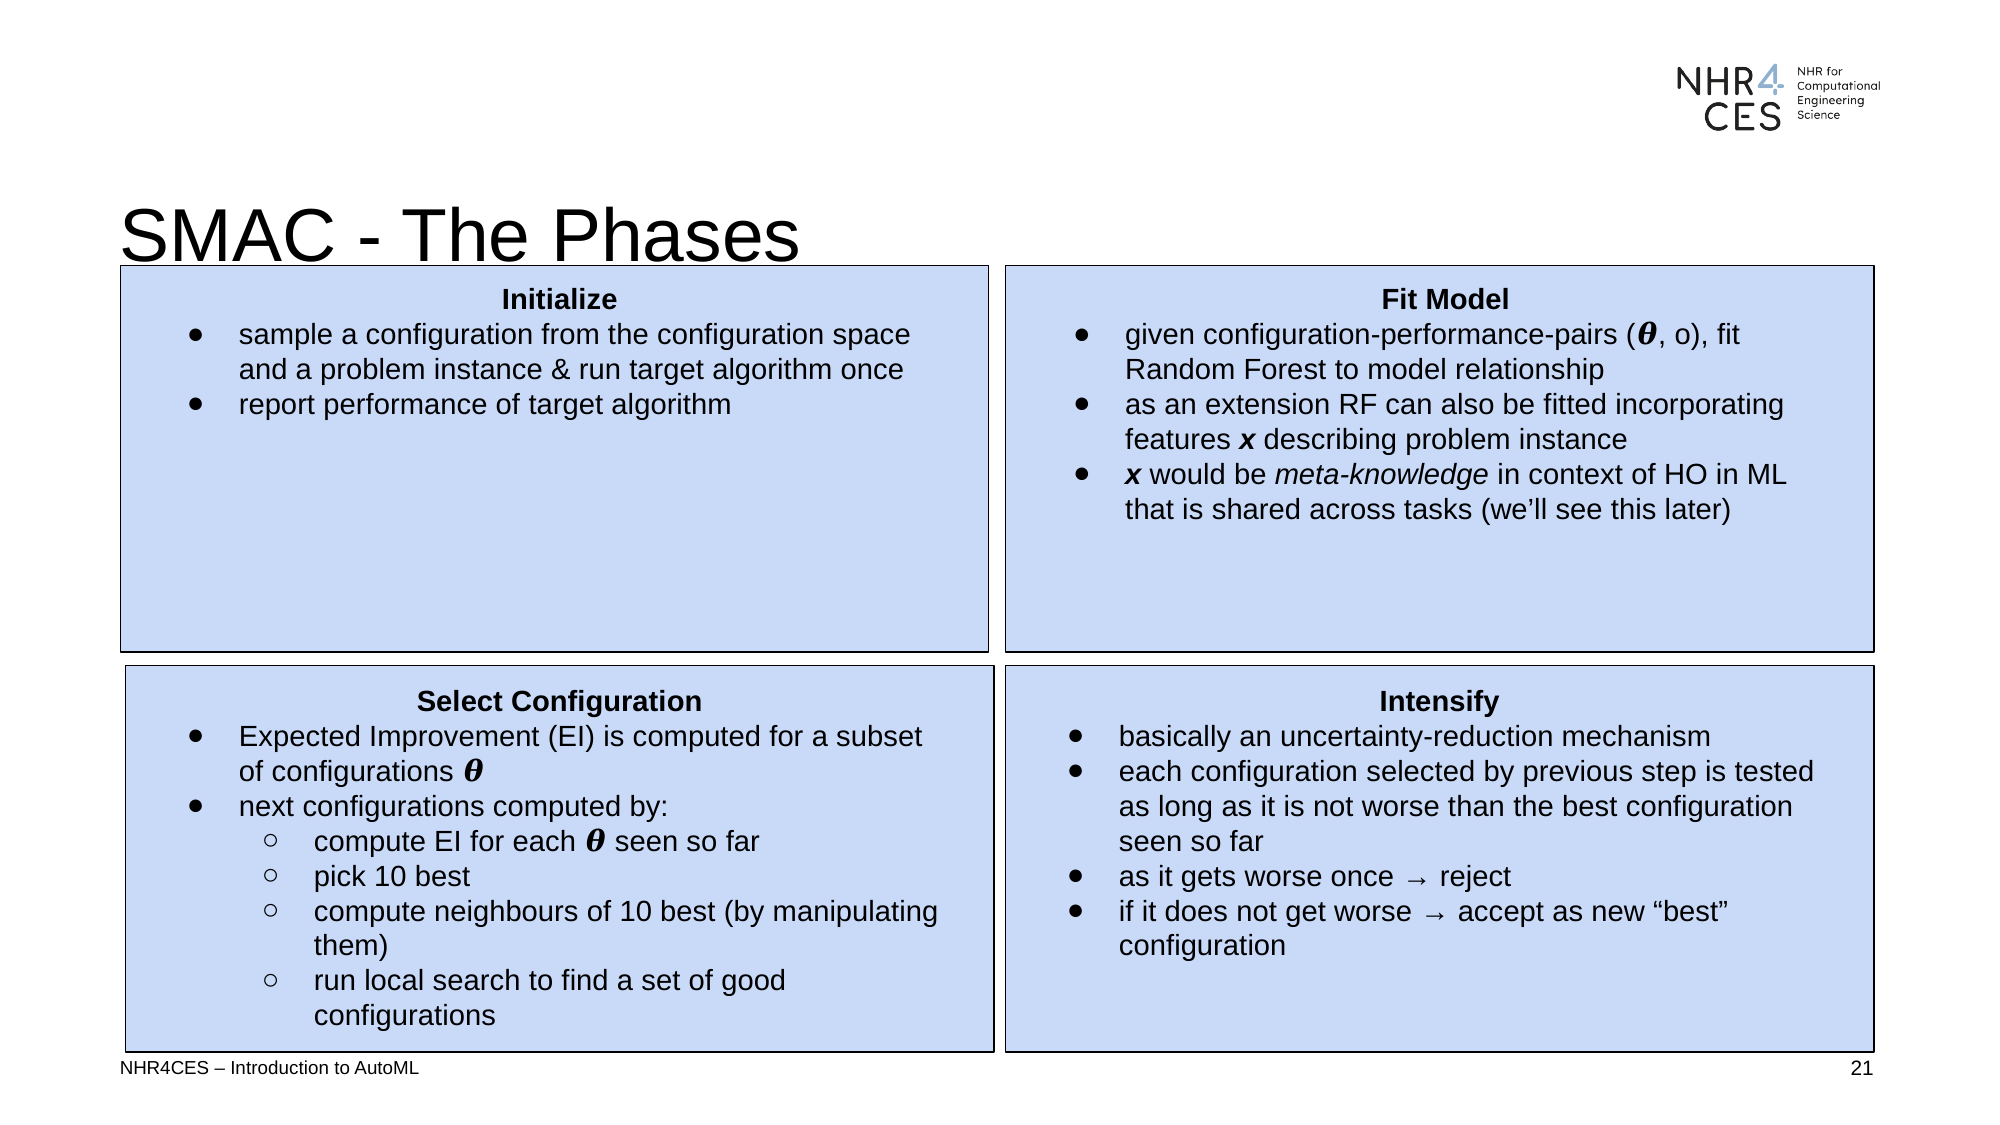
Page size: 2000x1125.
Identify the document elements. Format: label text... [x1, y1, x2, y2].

text_box Select Configuration Expected Improvement (EI) is computed for a subset of configurations 𝜽 next configurations computed by: compute EI for each 𝜽 seen so far pick 10 best compute neighbours of 10 best (by manipulating them) run local search to find a set of good configurations [149, 667, 971, 1047]
text_box [125, 665, 994, 1053]
text_box [120, 265, 989, 652]
text_box [1005, 265, 1874, 652]
text_box Fit Model given configuration-performance-pairs (𝜽, o), fit Random Forest to model relationship as an extension RF can also be fitted incorporating features x describing problem instance x would be meta-knowledge in context of HO in ML that is shared across tasks (we’ll see this later) [1035, 265, 1857, 541]
picture [1656, 45, 1901, 152]
text_box [1005, 665, 1874, 1053]
text_box Intensify basically an uncertainty-reduction mechanism each configuration selected by previous step is tested as long as it is not worse than the best configuration seen so far as it gets worse once → reject if it does not get worse → accept as new “best” configuration [1028, 667, 1851, 977]
list SMAC - The Phases [119, 171, 1880, 335]
text_box Initialize sample a configuration from the configuration space and a problem instance & run target algorithm once report performance of target algorithm [149, 265, 971, 436]
